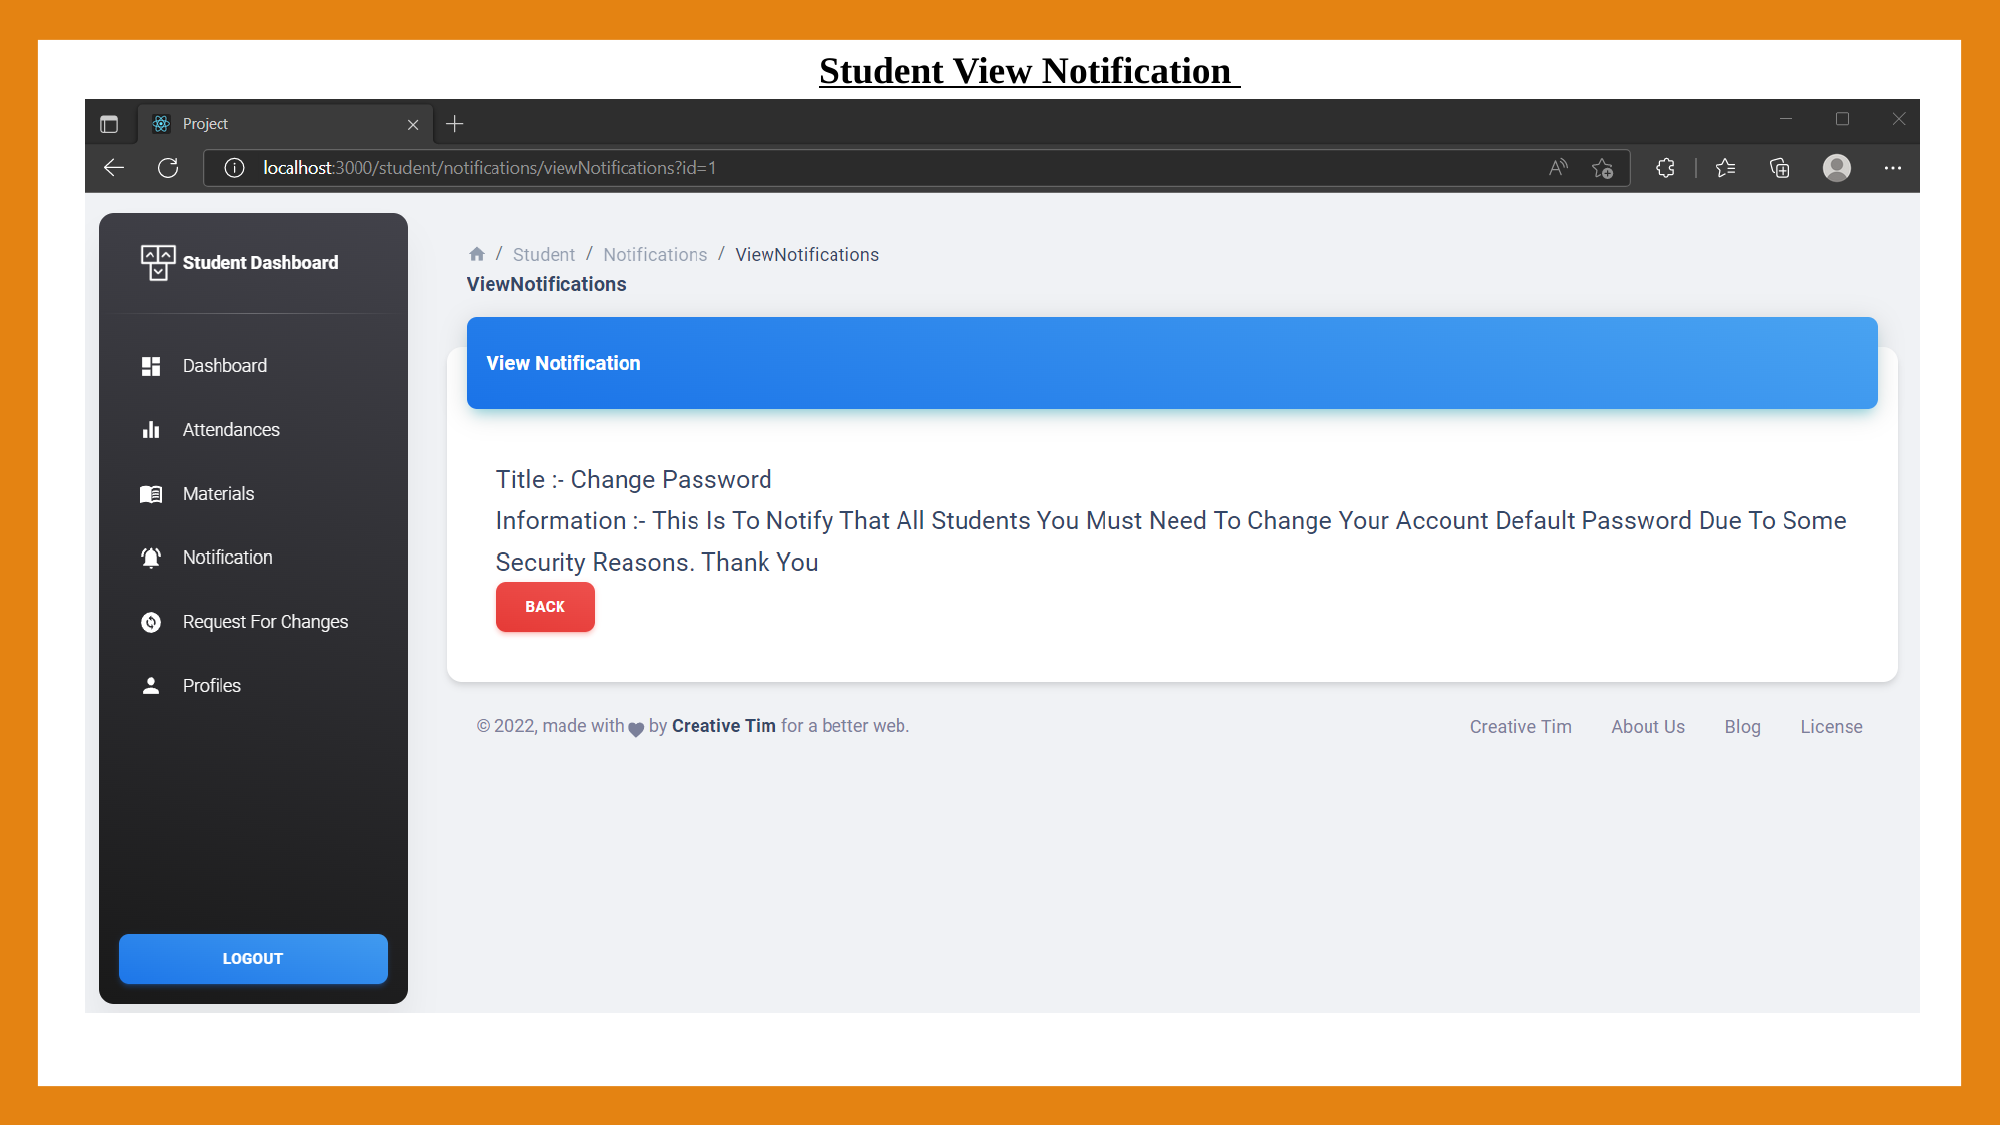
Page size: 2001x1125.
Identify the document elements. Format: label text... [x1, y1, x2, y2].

picture [85, 99, 1920, 1013]
text_box Student View Notification [804, 32, 1257, 97]
